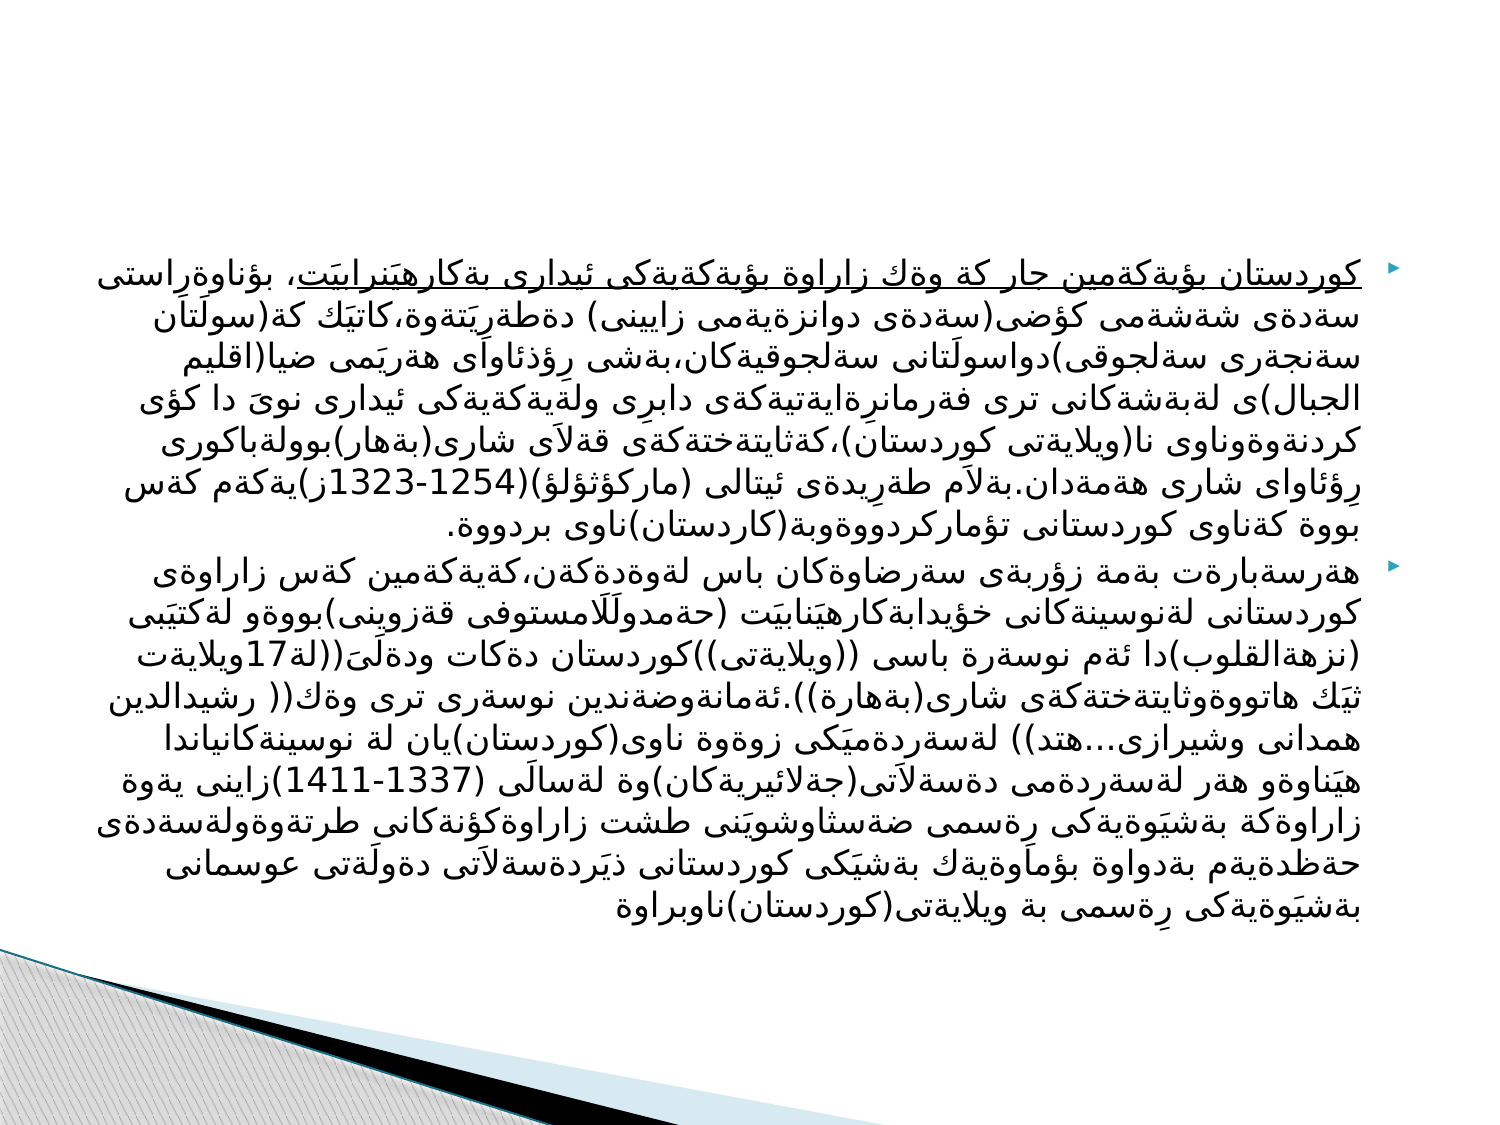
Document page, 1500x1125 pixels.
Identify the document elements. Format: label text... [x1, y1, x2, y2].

list كوردستان بؤيةكةمين جار كة وةك زاراوة بؤيةكةيةكى ئيدارى بةكارهيَنرابيَت، بؤناوةرِاستى سةدةى شةشةمى كؤضى(سةدةى دوانزةيةمى زايينى) دةطةرِيَتةوة،كاتيَك كة(سولَتان سةنجةرى سةلجوقى)دواسولَتانى سةلجوقيةكان،بةشى رِؤذئاواى هةريَمى ضيا(اقليم الجبال)ى لةبةشةكانى ترى فةرمانرِةايةتيةكةى دابرِى ولةيةكةيةكى ئيدارى نوىَ دا كؤى كردنةوةوناوى نا(ويلايةتى كوردستان)،كةثايتةختةكةى قةلاَى شارى(بةهار)بوولةباكورى رِؤئاواى شارى هةمةدان.بةلاَم طةرِيدةى ئيتالى (ماركؤثؤلؤ)(1254-1323ز)يةكةم كةس بووة كةناوى كوردستانى تؤماركردووةوبة(كاردستان)ناوى بردووة. هةرسةبارةت بةمة زؤربةى سةرضاوةكان باس لةوةدةكةن،كةيةكةمين كةس زاراوةى كوردستانى لةنوسينةكانى خؤيدابةكارهيَنابيَت (حةمدولَلَامستوفى قةزوينى)بووةو لةكتيَبى (نزهةالقلوب)دا ئةم نوسةرة باسى ((ويلايةتى))كوردستان دةكات ودةلَىَ((لة17ويلايةت ثيَك هاتووةوثايتةختةكةى شارى(بةهارة)).ئةمانةوضةندين نوسةرى ترى وةك(( رشيدالدين همدانى وشيرازى...هتد)) لةسةردةميَكى زوةوة ناوى(كوردستان)يان لة نوسينةكانياندا هيَناوةو هةر لةسةردةمى دةسةلاَتى(جةلائيريةكان)وة لةسالَى (1337-1411)زاينى يةوة زاراوةكة بةشيَوةيةكى رِةسمى ضةسثاوشويَنى طشت زاراوةكؤنةكانى طرتةوةولةسةدةى حةظدةيةم بةدواوة بؤماوةيةك بةشيَكى كوردستانى ذيَردةسةلاَتى دةولَةتى عوسمانى بةشيَوةيةكى رِةسمى بة ويلايةتى(كوردستان)ناوبراوة [75, 243, 1425, 986]
